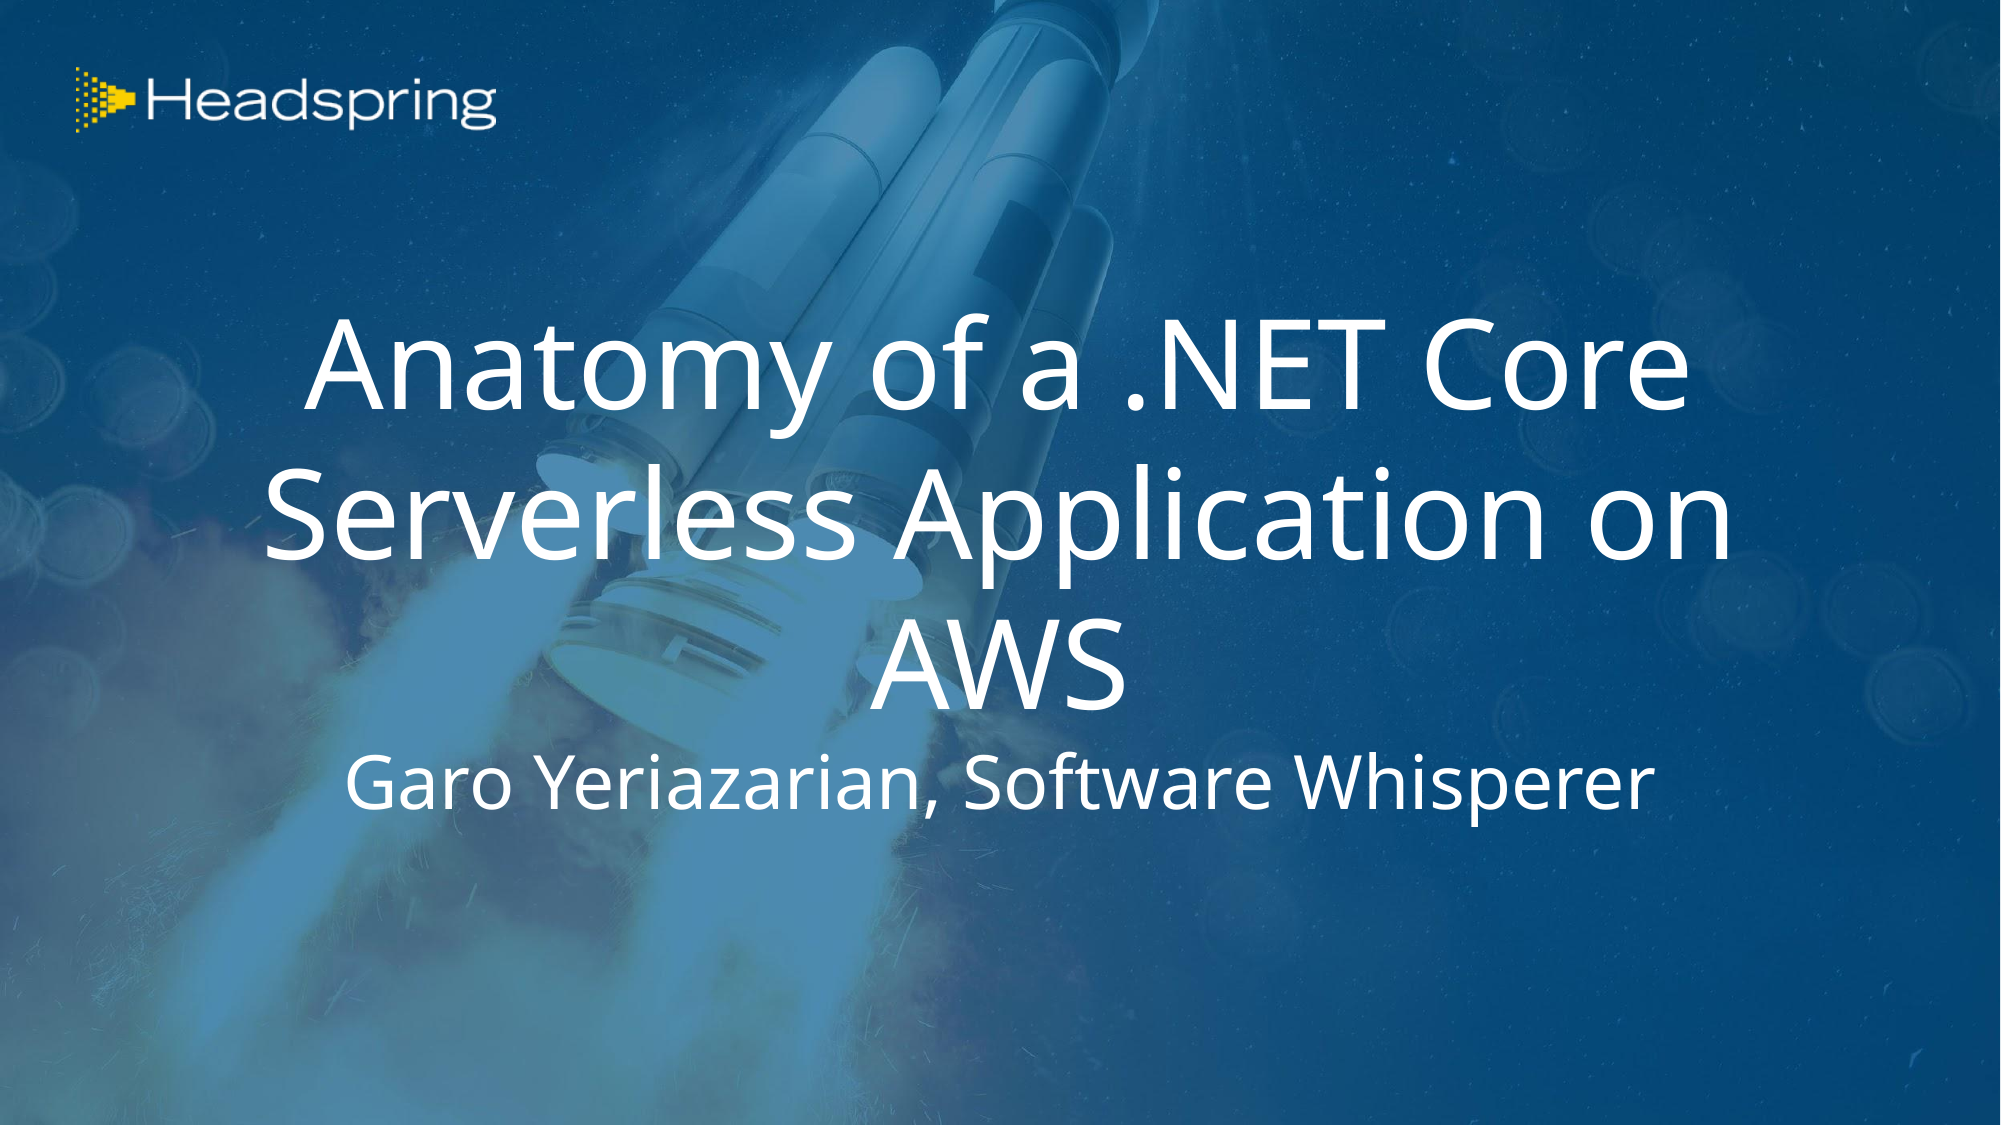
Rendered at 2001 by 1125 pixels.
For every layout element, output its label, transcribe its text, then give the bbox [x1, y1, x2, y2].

picture [0, 0, 2001, 1125]
title Anatomy of a .NET Core Serverless Application on AWS Garo Yeriazarian, Software Whisperer [192, 269, 1808, 754]
